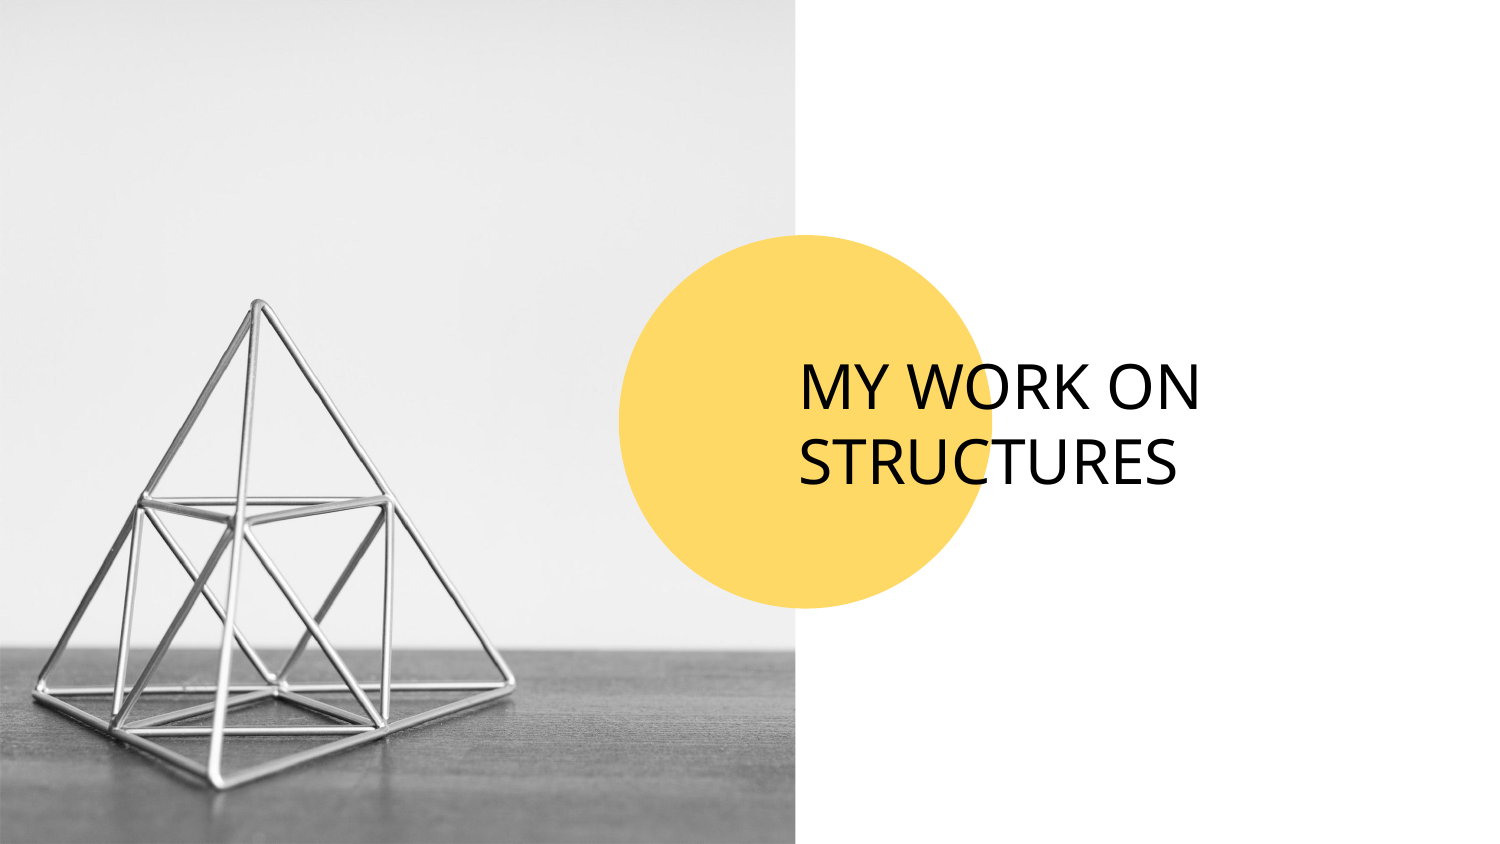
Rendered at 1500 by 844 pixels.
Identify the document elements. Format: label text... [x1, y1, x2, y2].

text_box [799, 501, 975, 609]
picture [0, 0, 796, 844]
title MY WORK ON STRUCTURES [799, 343, 1295, 501]
text_box [799, 235, 975, 343]
